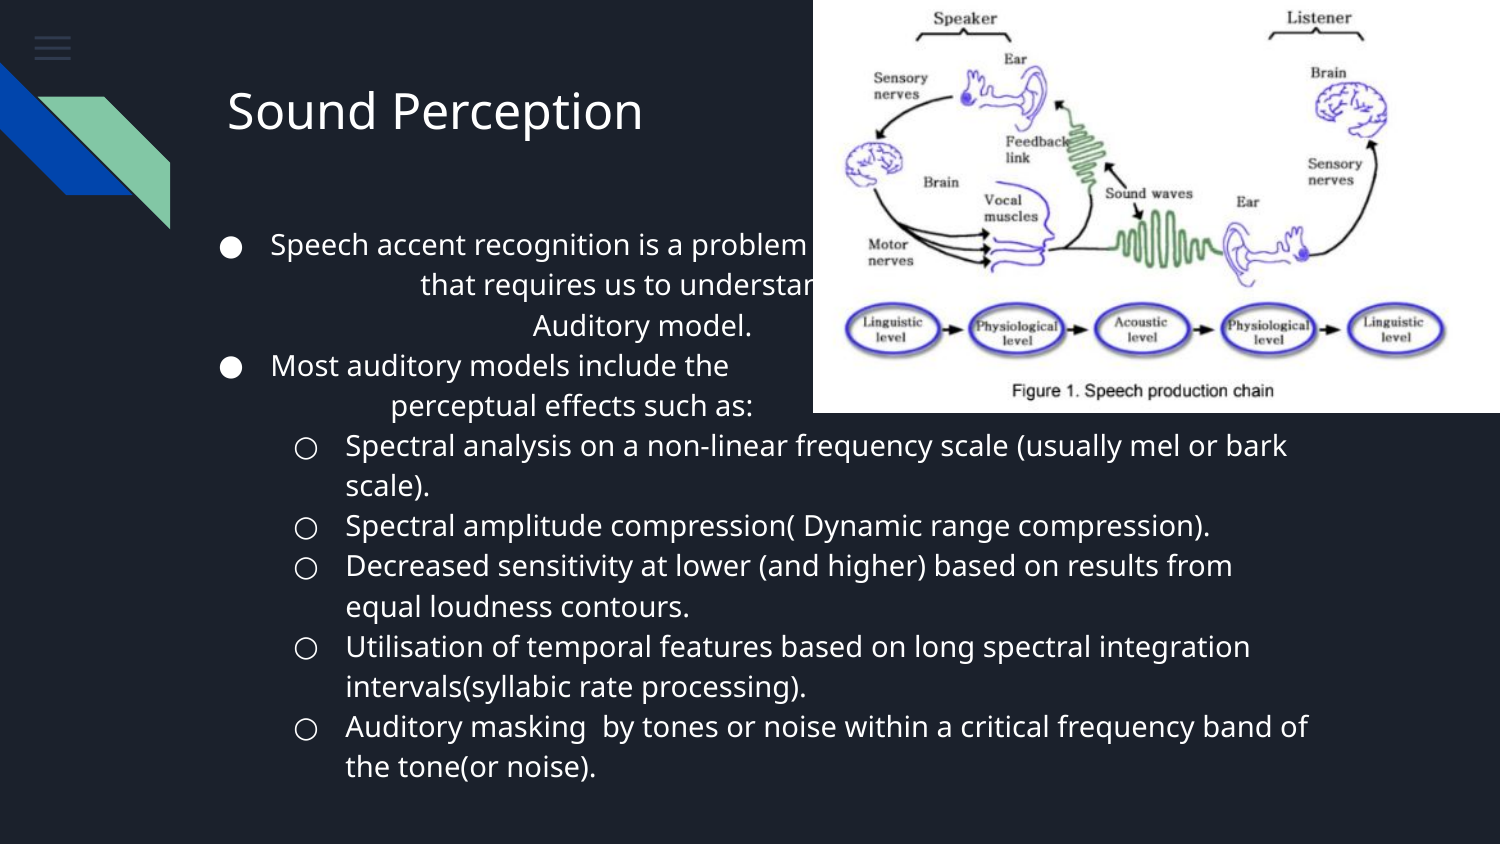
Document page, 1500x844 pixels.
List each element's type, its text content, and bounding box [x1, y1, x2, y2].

title Sound Perception [212, 64, 808, 206]
list Speech accent recognition is a problem that requires us to understand the Human Auditory model. Most auditory models include the perceptual effects such as: Spectral analysis on a non-linear frequency scale​ (usually mel or bark scale). Spectral amplitude compression(​ Dynamic range compression). Decreased sensitivity at lower (and higher) based on results from ​ equal loudness contours. Utilisation of temporal features based on long spectral integration intervals(syllabic rate processing). Auditory masking ​ by tones or noise within a critical frequency band of the tone(or noise). [180, 206, 1336, 684]
picture [813, 0, 1500, 413]
